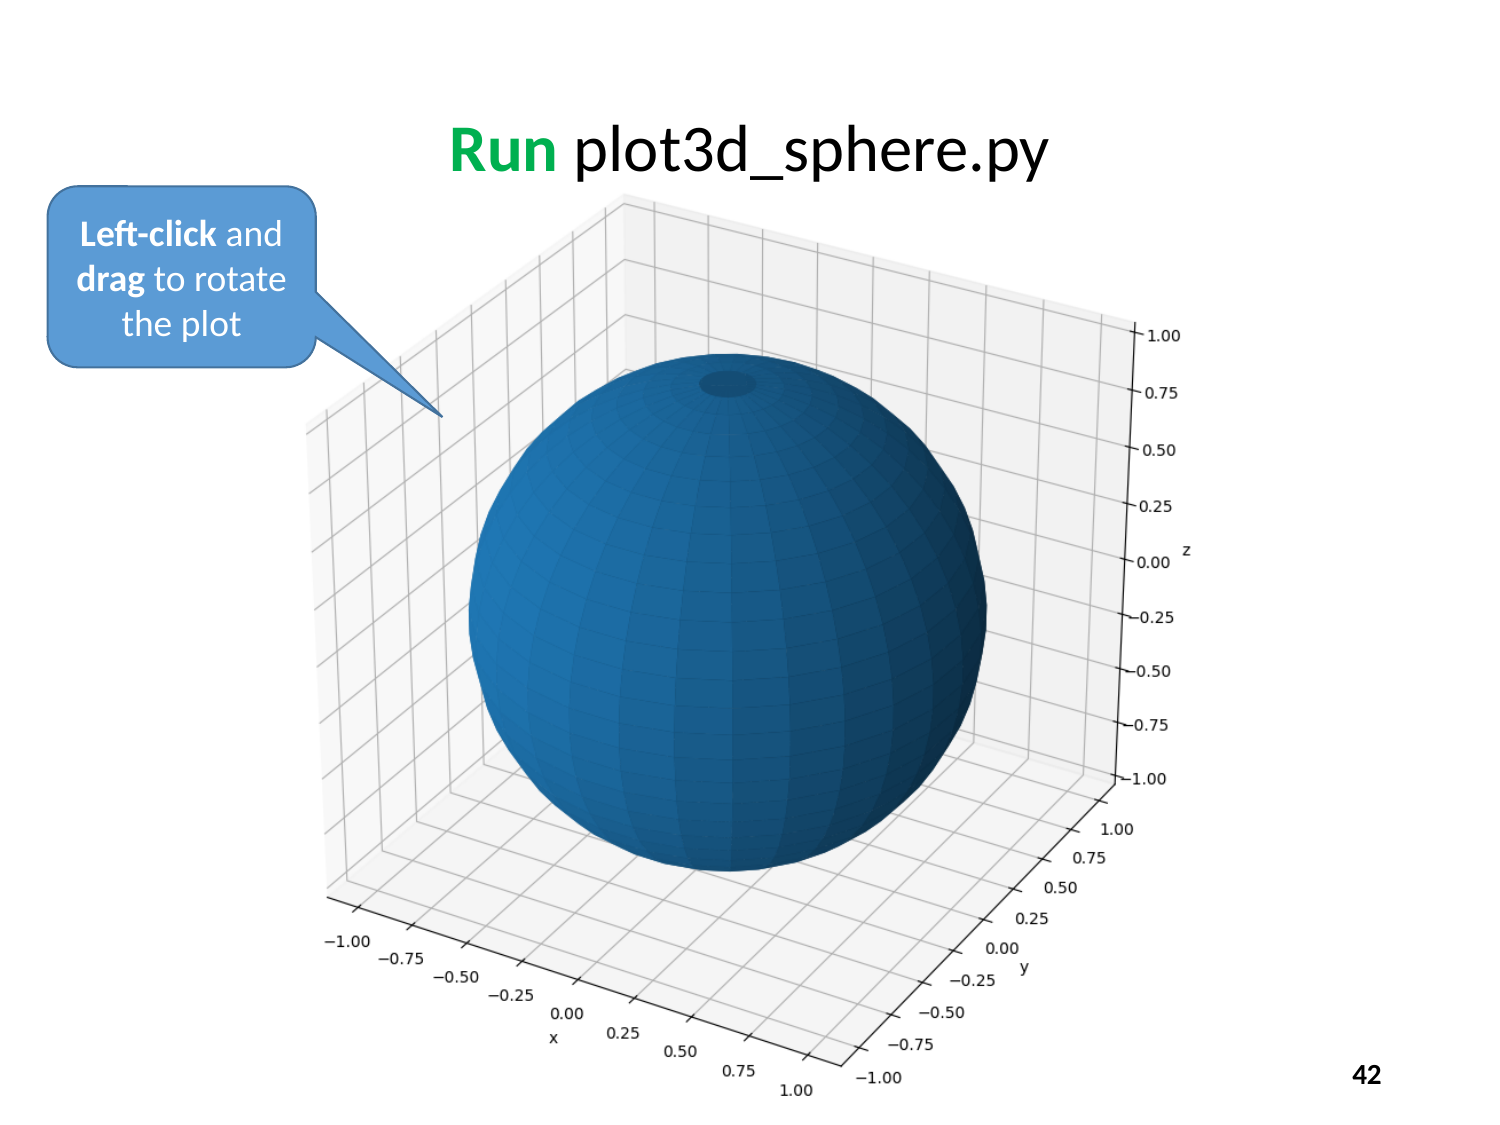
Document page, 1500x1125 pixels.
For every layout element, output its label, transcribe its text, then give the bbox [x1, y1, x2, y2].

title Run plot3d_sphere.py [103, 59, 1397, 241]
text_box Left-click and drag to rotate the plot [46, 185, 299, 369]
slide_number 42 [1203, 1042, 1397, 1103]
picture [297, 188, 1203, 1105]
